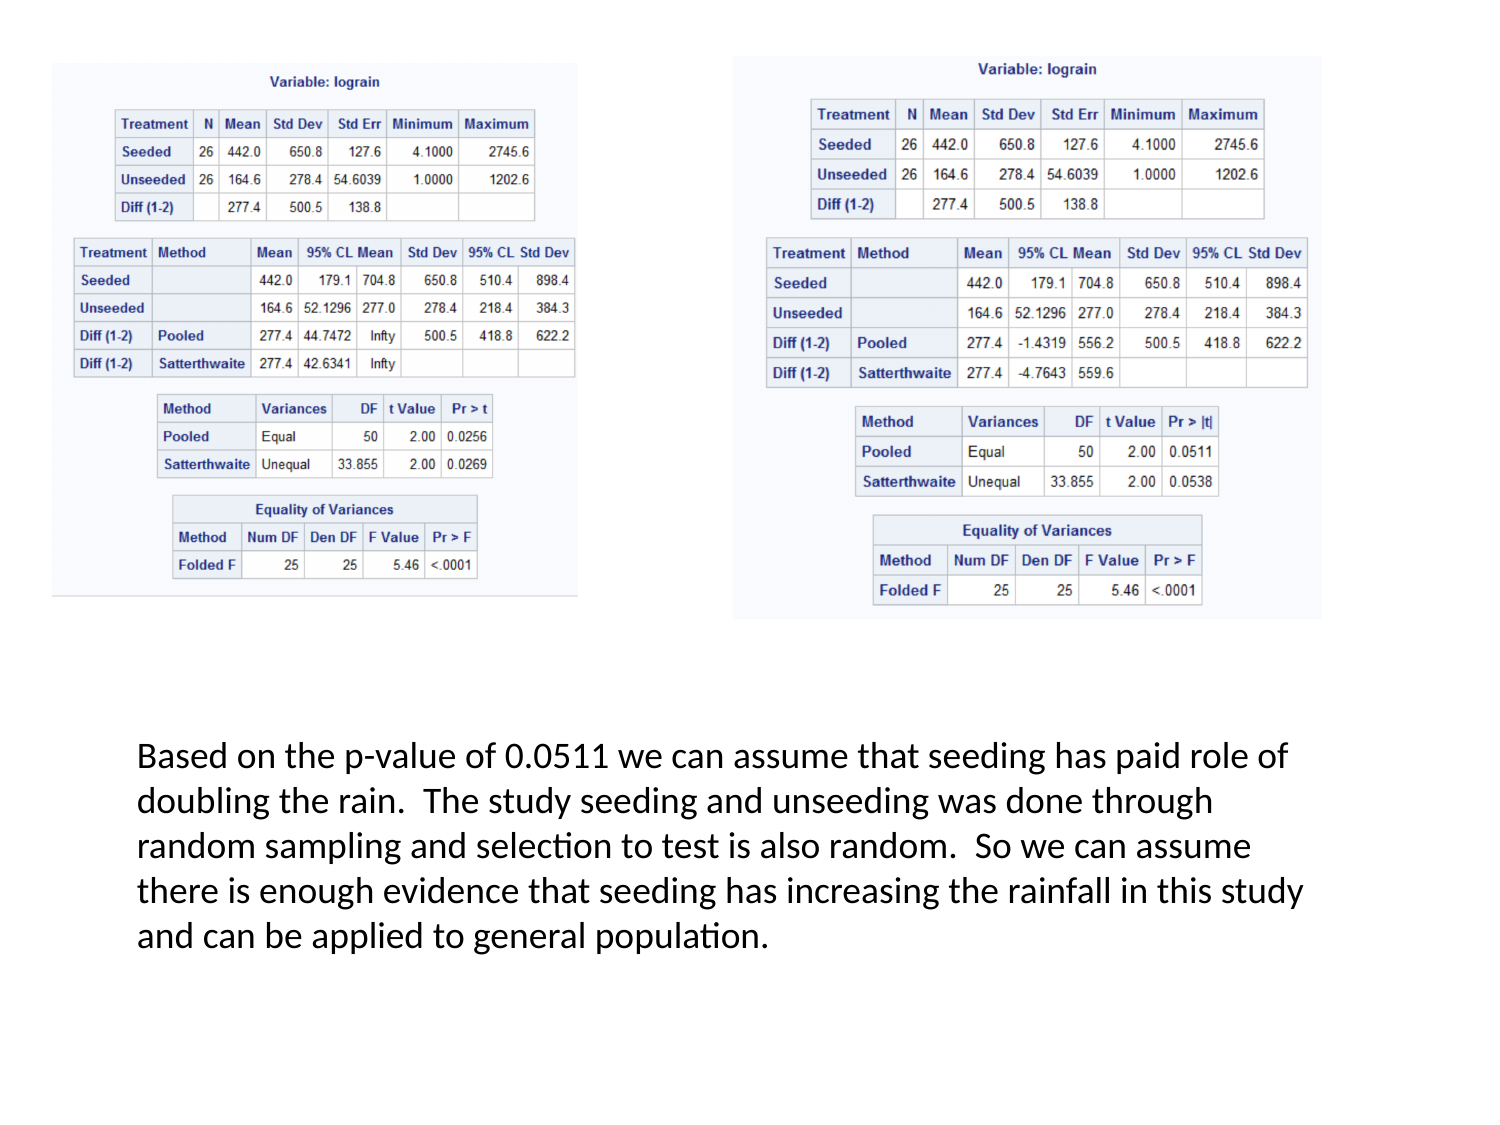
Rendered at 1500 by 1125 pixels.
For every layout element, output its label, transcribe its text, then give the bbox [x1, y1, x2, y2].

picture [52, 63, 578, 600]
text_box Based on the p-value of 0.0511 we can assume that seeding has paid role of doubling the rain. The study seeding and unseeding was done through random sampling and selection to test is also random. So we can assume there is enough evidence that seeding has increasing the rainfall in this study and can be applied to general population. [122, 723, 1322, 964]
picture [733, 56, 1322, 619]
